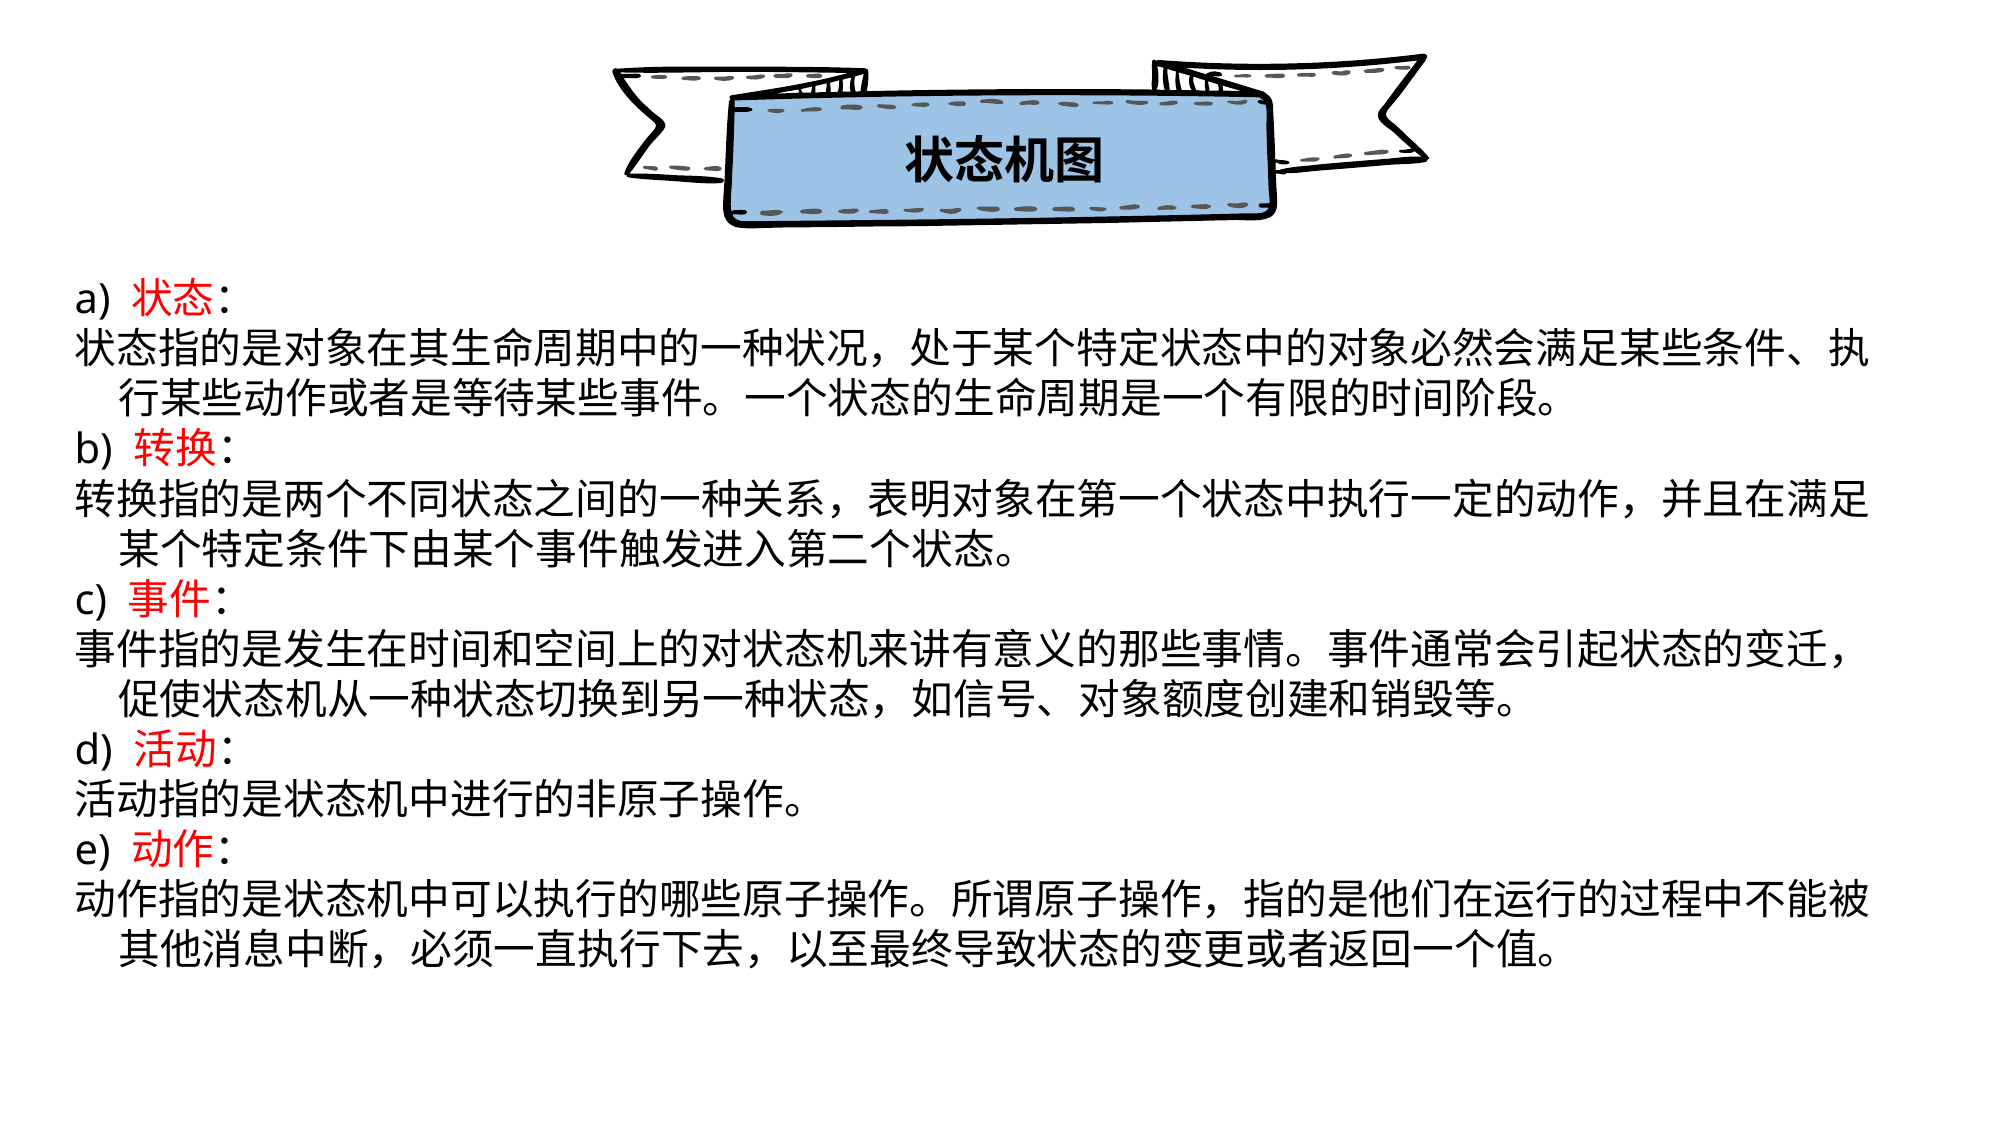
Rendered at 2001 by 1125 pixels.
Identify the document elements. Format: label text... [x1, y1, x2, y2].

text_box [611, 53, 1430, 230]
text_box a) 状态： 状态指的是对象在其生命周期中的一种状况，处于某个特定状态中的对象必然会满足某些条件、执行某些动作或者是等待某些事件。一个状态的生命周期是一个有限的时间阶段。 b) 转换： 转换指的是两个不同状态之间的一种关系，表明对象在第一个状态中执行一定的动作，并且在满足某个特定条件下由某个事件触发进入第二个状态。 c) 事件： 事件指的是发生在时间和空间上的对状态机来讲有意义的那些事情。事件通常会引起状态的变迁，促使状态机从一种状态切换到另一种状态，如信号、对象额度创建和销毁等。 d) 活动： 活动指的是状态机中进行的非原子操作。 e) 动作： 动作指的是状态机中可以执行的哪些原子操作。所谓原子操作，指的是他们在运行的过程中不能被其他消息中断，必须一直执行下去，以至最终导致状态的变更或者返回一个值。 [59, 264, 1917, 980]
